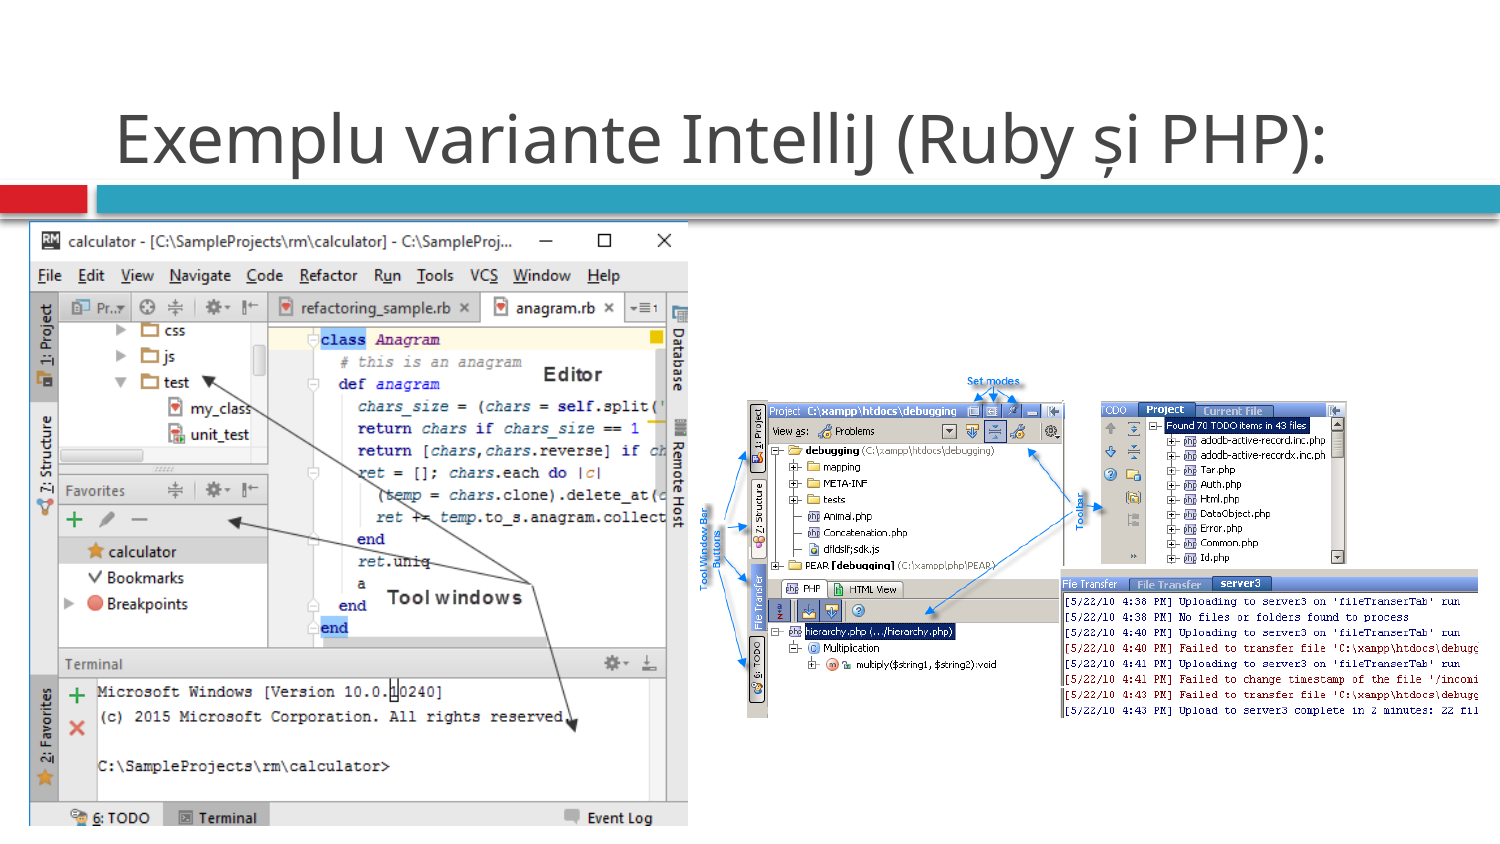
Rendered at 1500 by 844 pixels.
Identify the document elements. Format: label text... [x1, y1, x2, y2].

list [694, 374, 1479, 718]
title Exemplu variante IntelliJ (Ruby și PHP): [99, 19, 1438, 185]
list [29, 221, 688, 826]
